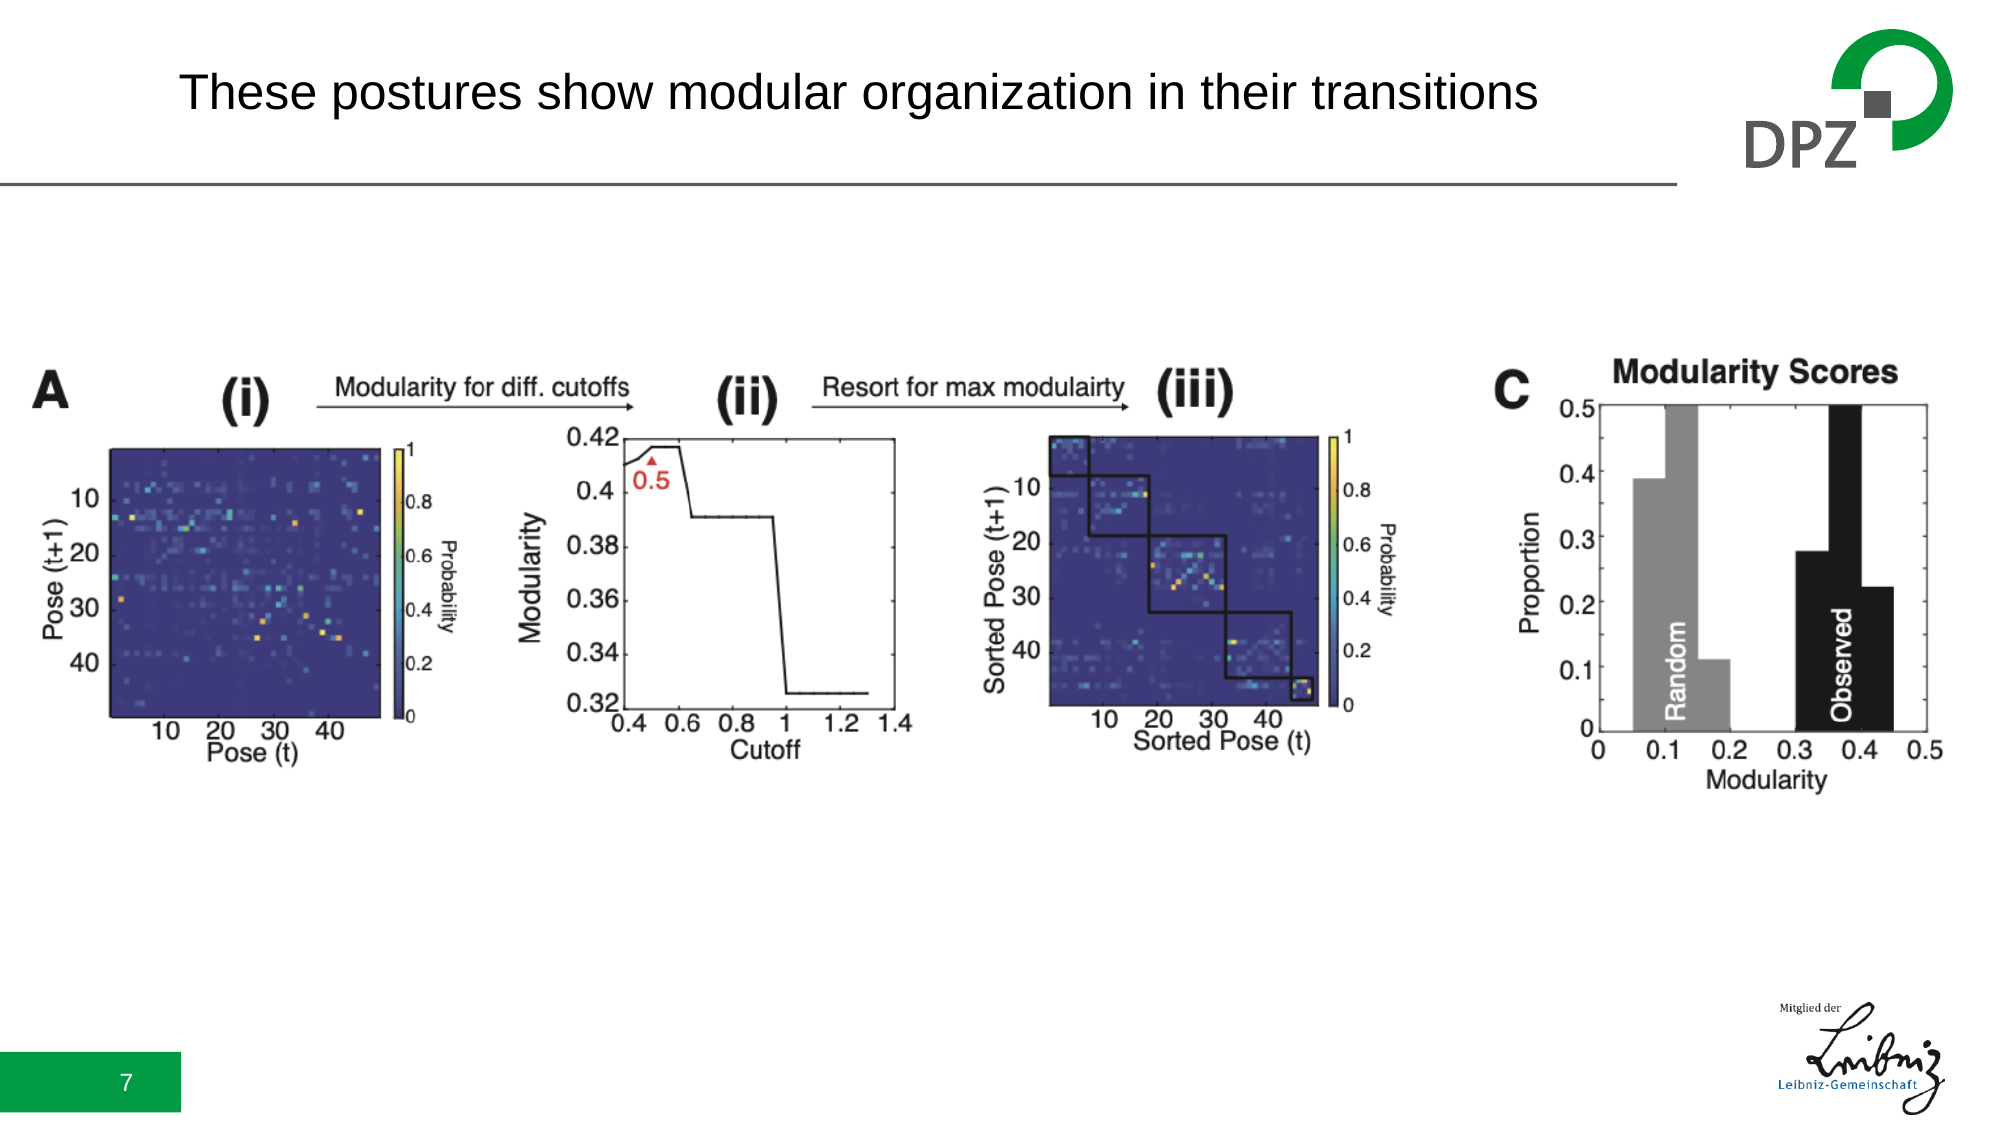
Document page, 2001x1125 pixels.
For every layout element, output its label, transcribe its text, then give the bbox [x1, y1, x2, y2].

picture [1779, 1002, 1945, 1115]
title These postures show modular organization in their transitions [163, 42, 1579, 137]
slide_number 7 [0, 1058, 149, 1123]
picture [0, 322, 2000, 803]
